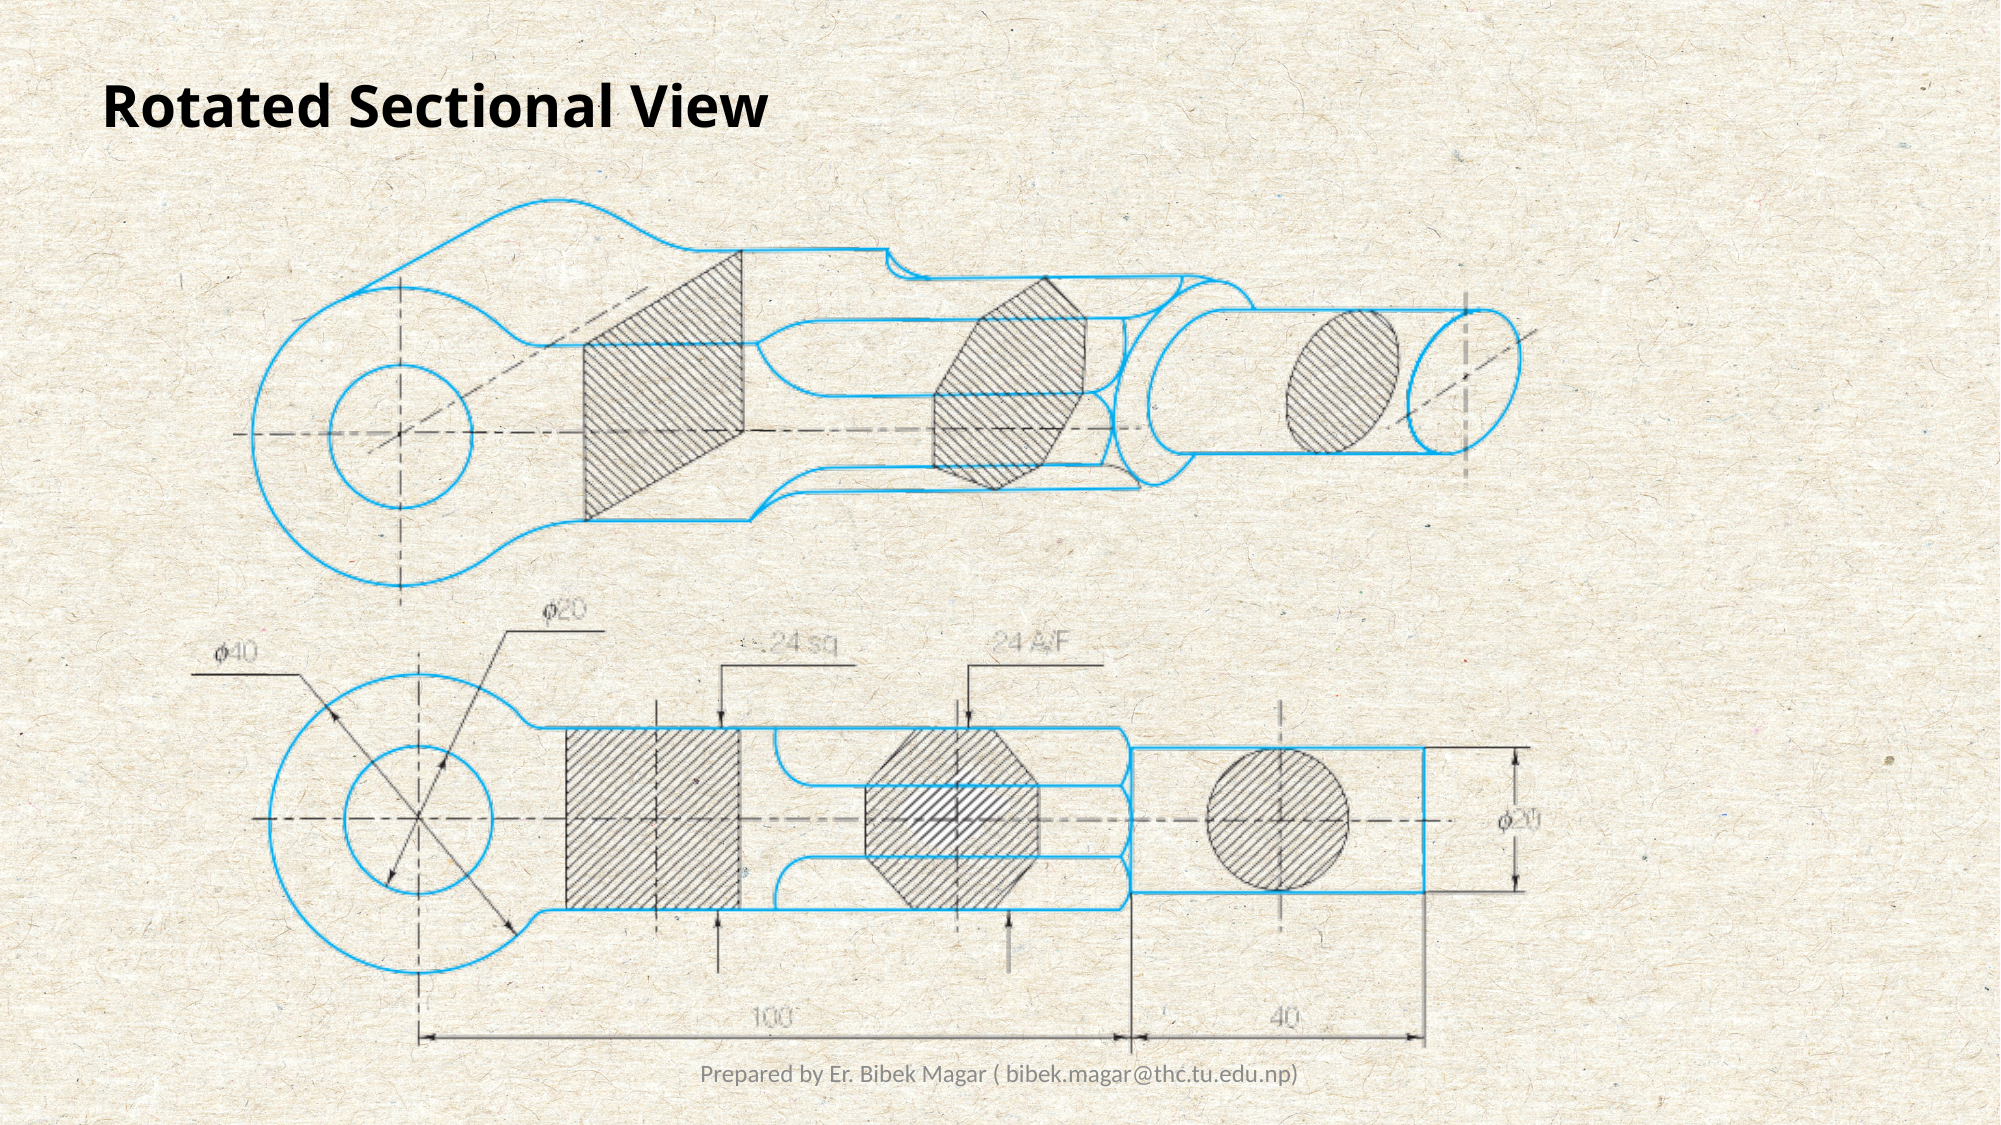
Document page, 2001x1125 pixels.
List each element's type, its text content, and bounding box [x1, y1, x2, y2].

picture [0, 0, 2001, 1125]
footer Prepared by Er. Bibek Magar ( bibek.magar@thc.tu.edu.np) [662, 1073, 1338, 1103]
title Rotated Sectional View [86, 0, 1812, 218]
